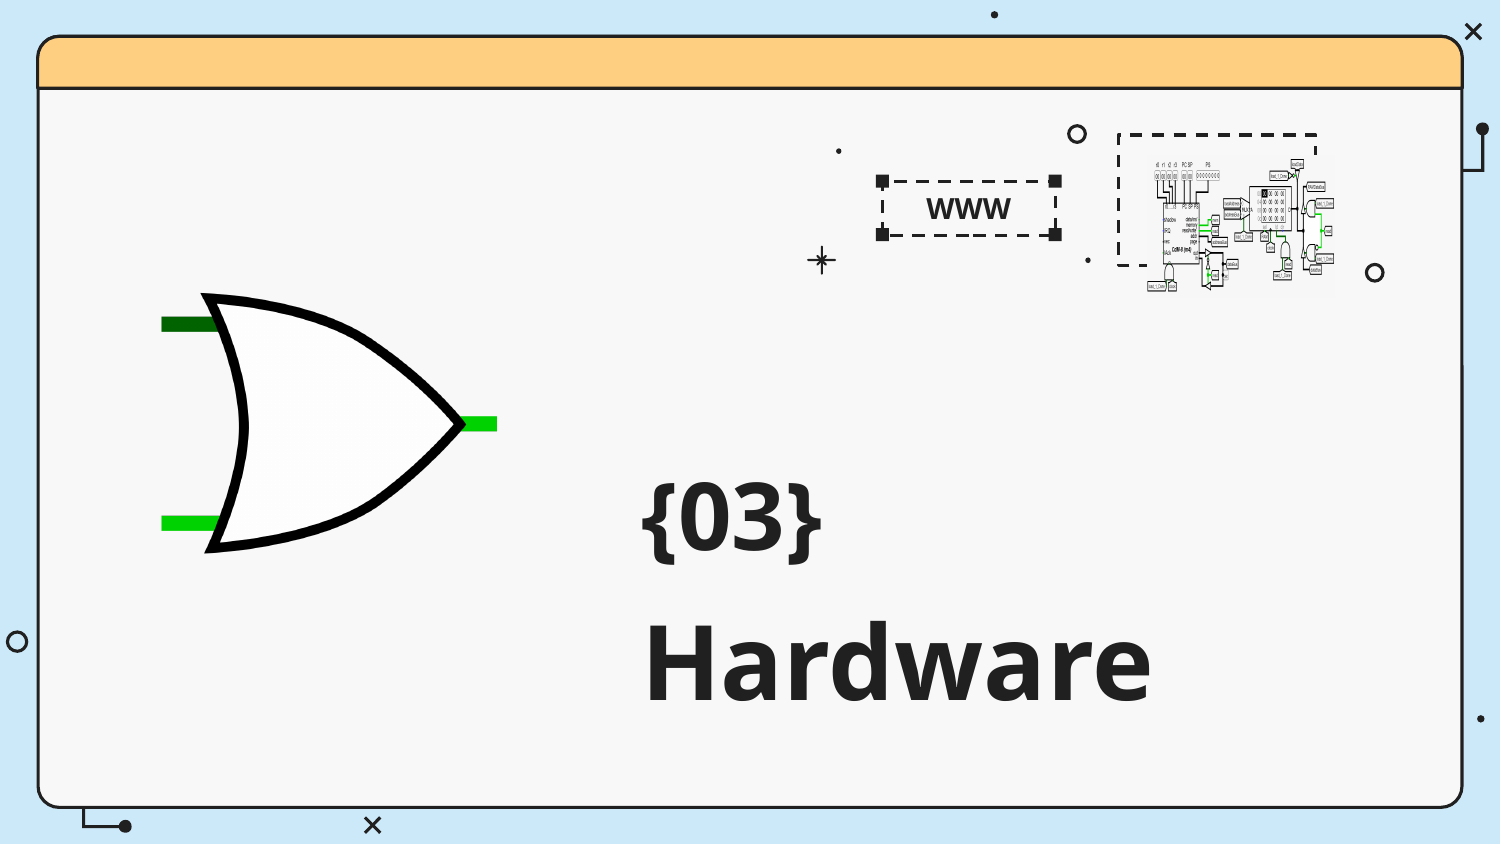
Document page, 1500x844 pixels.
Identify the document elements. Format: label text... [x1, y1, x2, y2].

picture [1146, 155, 1335, 299]
title {03} [625, 432, 907, 585]
picture [141, 236, 516, 610]
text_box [806, 125, 1384, 282]
title Hardware [625, 584, 1309, 737]
